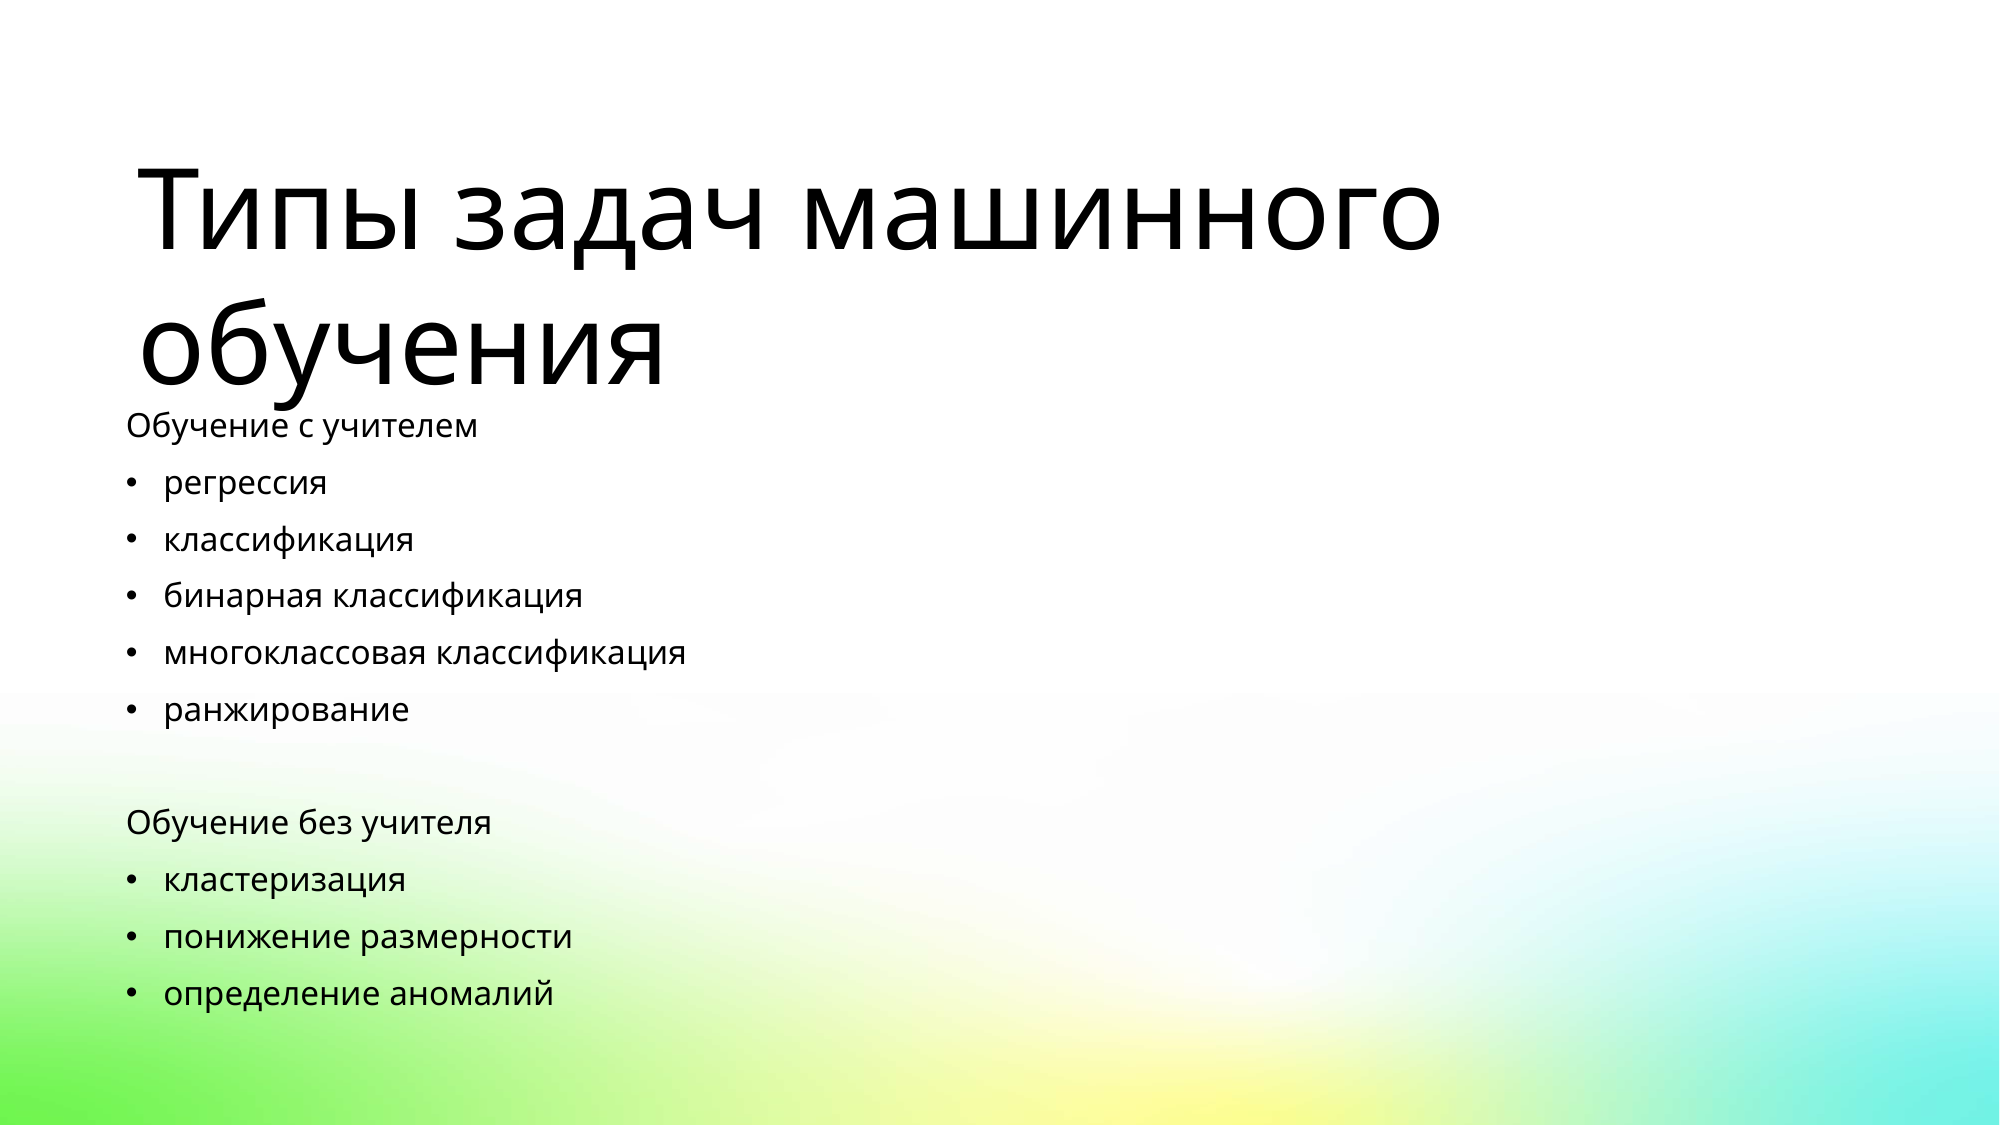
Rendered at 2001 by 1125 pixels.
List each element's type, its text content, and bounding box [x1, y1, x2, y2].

text_box Обучение с учителем регрессия классификация бинарная классификация многоклассовая классификация ранжирование Обучение без учителя кластеризация понижение размерности определение аномалий [125, 408, 1897, 1035]
picture [0, 693, 2000, 1125]
text_box Типы задач машинного обучения [137, 137, 1827, 357]
